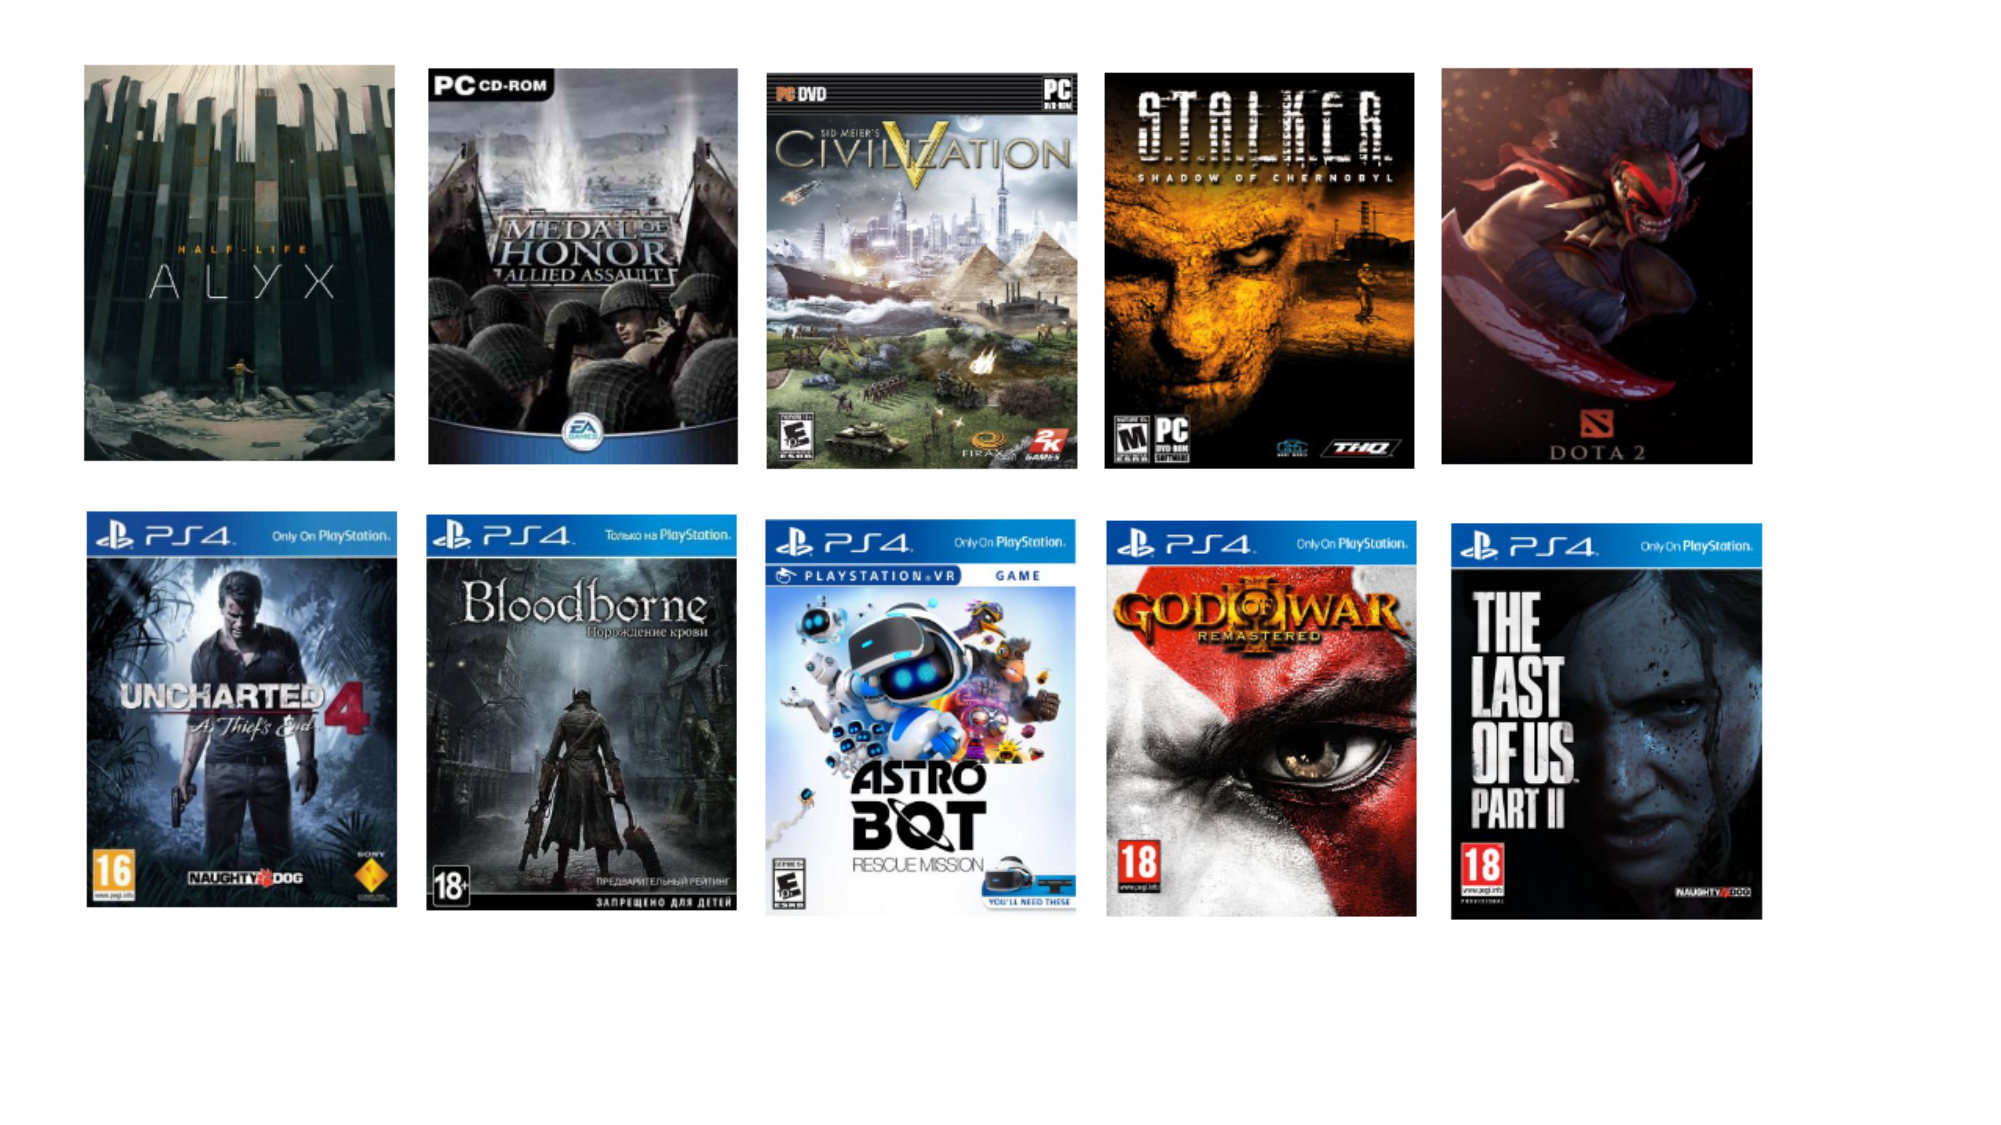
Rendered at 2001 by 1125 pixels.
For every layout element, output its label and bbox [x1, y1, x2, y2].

picture [1434, 59, 1767, 477]
picture [1442, 511, 1775, 934]
picture [73, 496, 748, 920]
picture [1094, 59, 1425, 480]
picture [756, 59, 1084, 477]
picture [412, 53, 746, 474]
list [75, 59, 403, 469]
picture [761, 507, 1431, 938]
